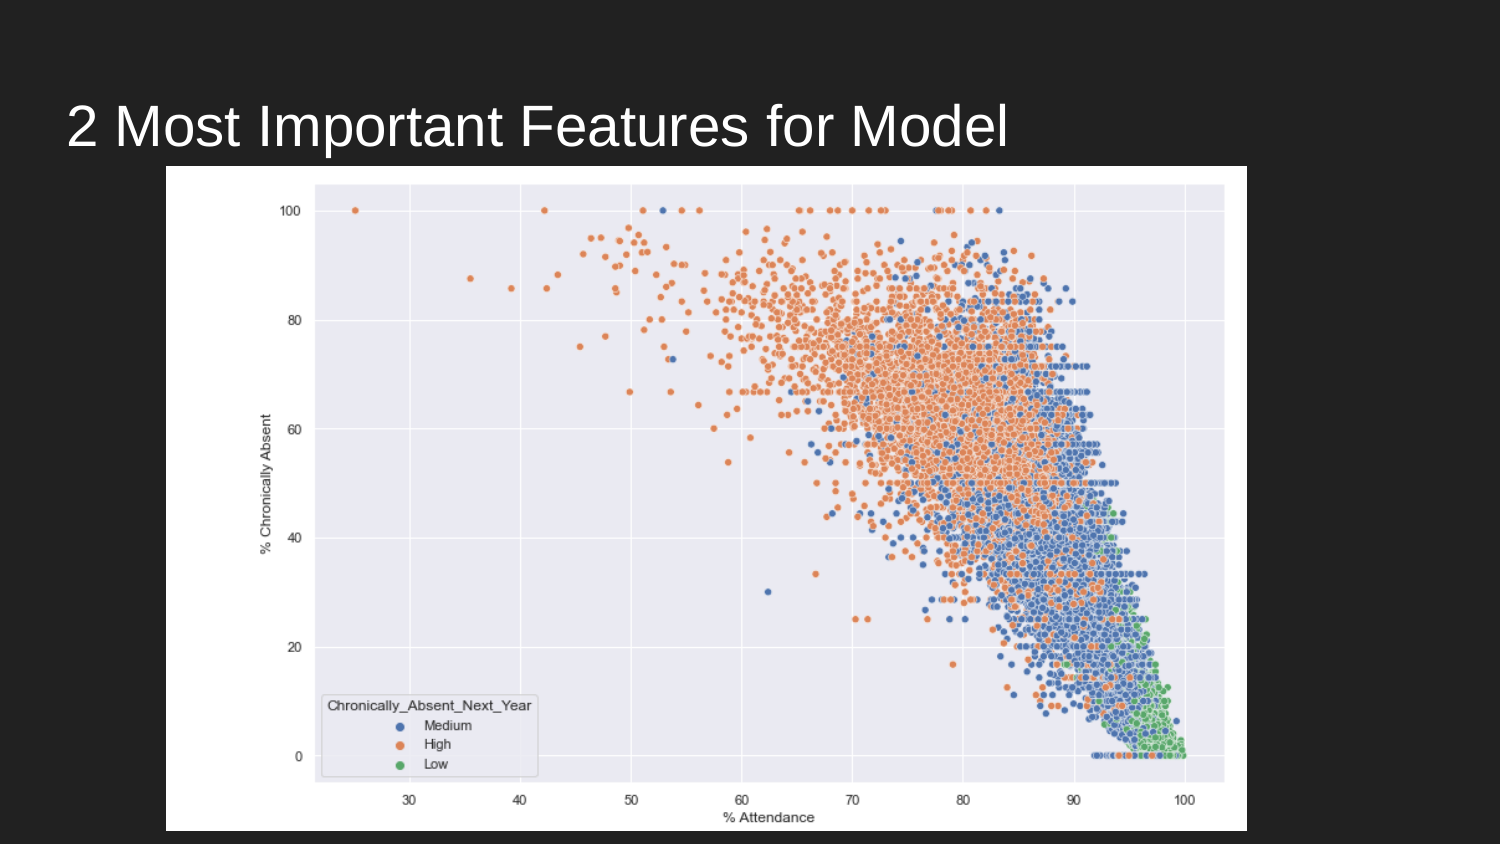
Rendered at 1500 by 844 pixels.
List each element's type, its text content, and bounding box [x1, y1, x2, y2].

title 2 Most Important Features for Model [51, 72, 1449, 167]
picture [166, 166, 1247, 831]
